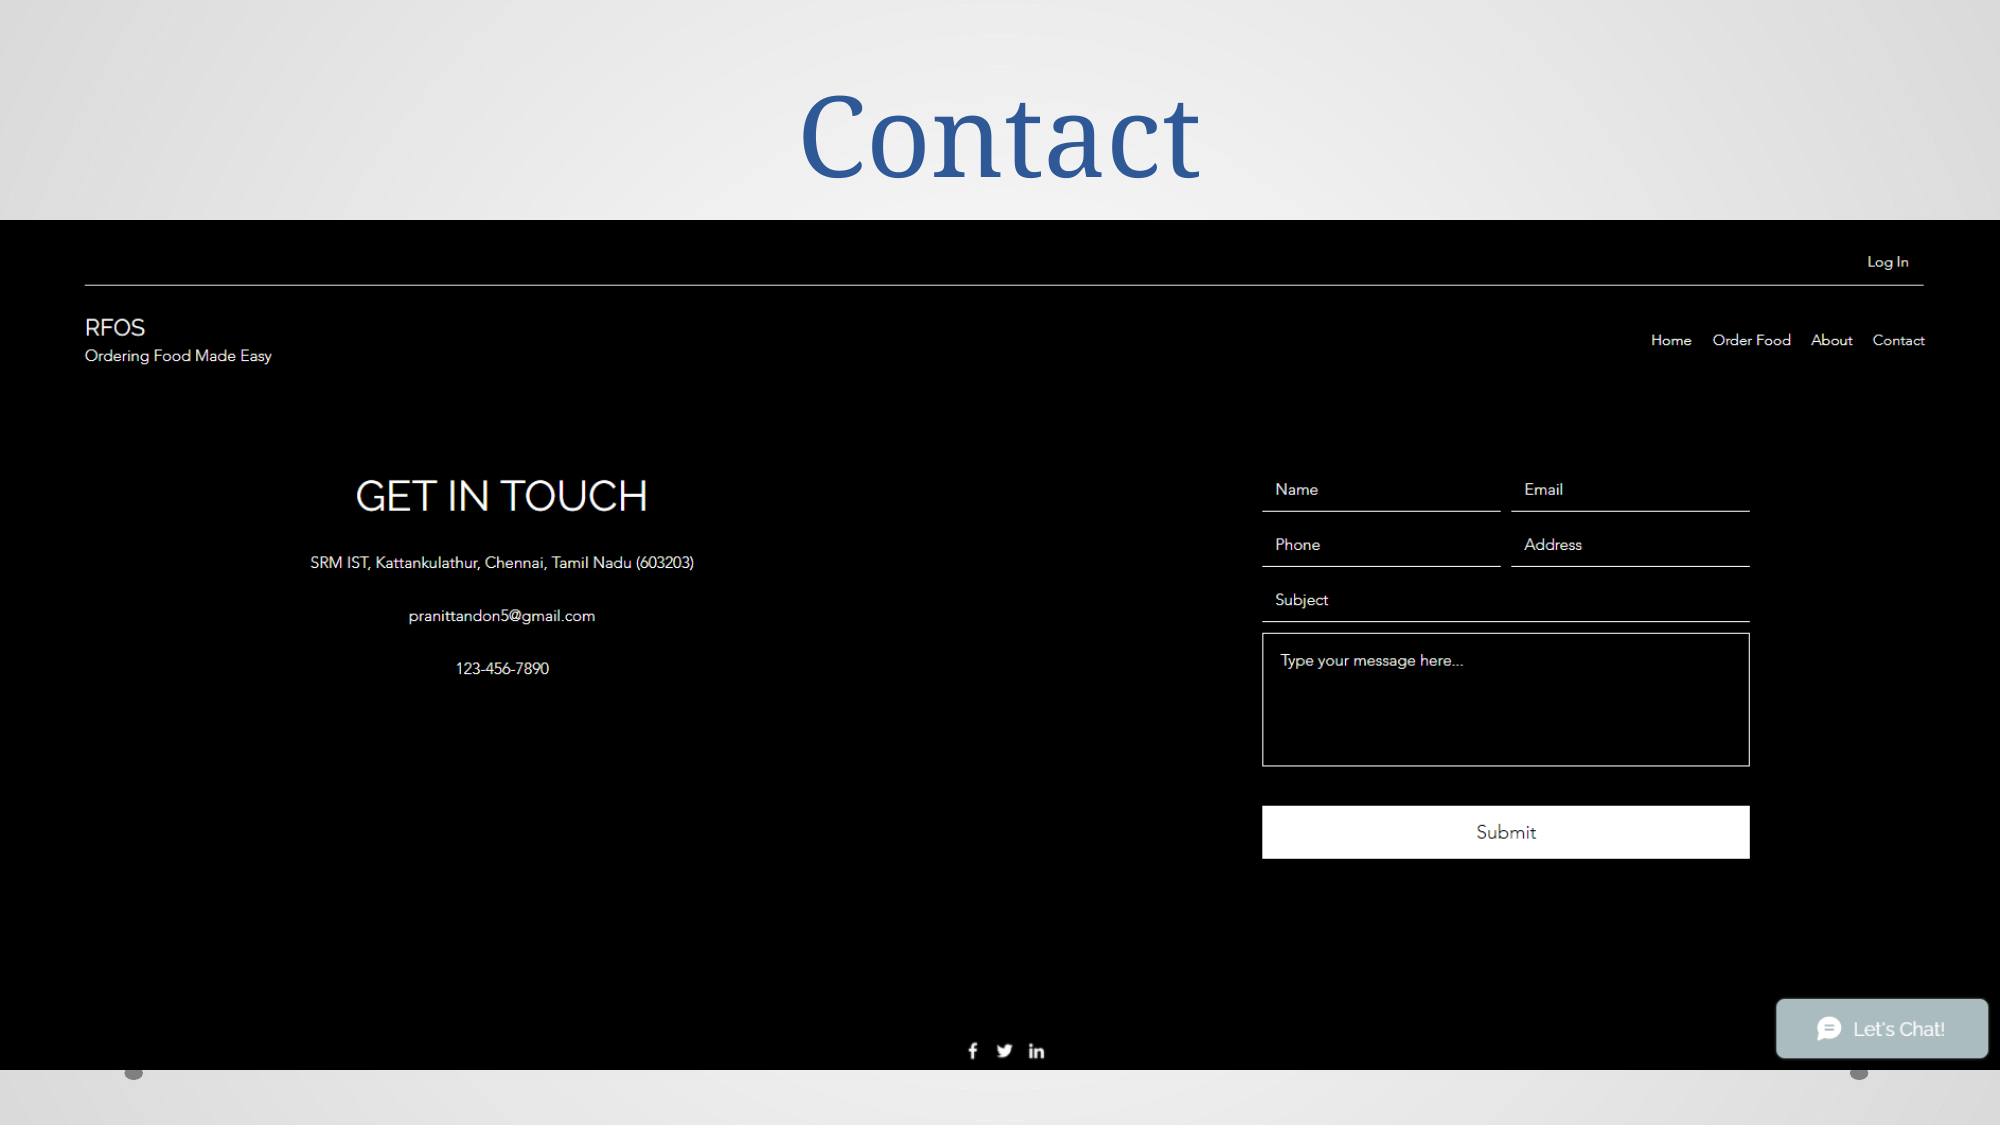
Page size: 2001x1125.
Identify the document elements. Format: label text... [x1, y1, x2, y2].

title Contact [99, 39, 1900, 208]
picture [0, 220, 2000, 1070]
